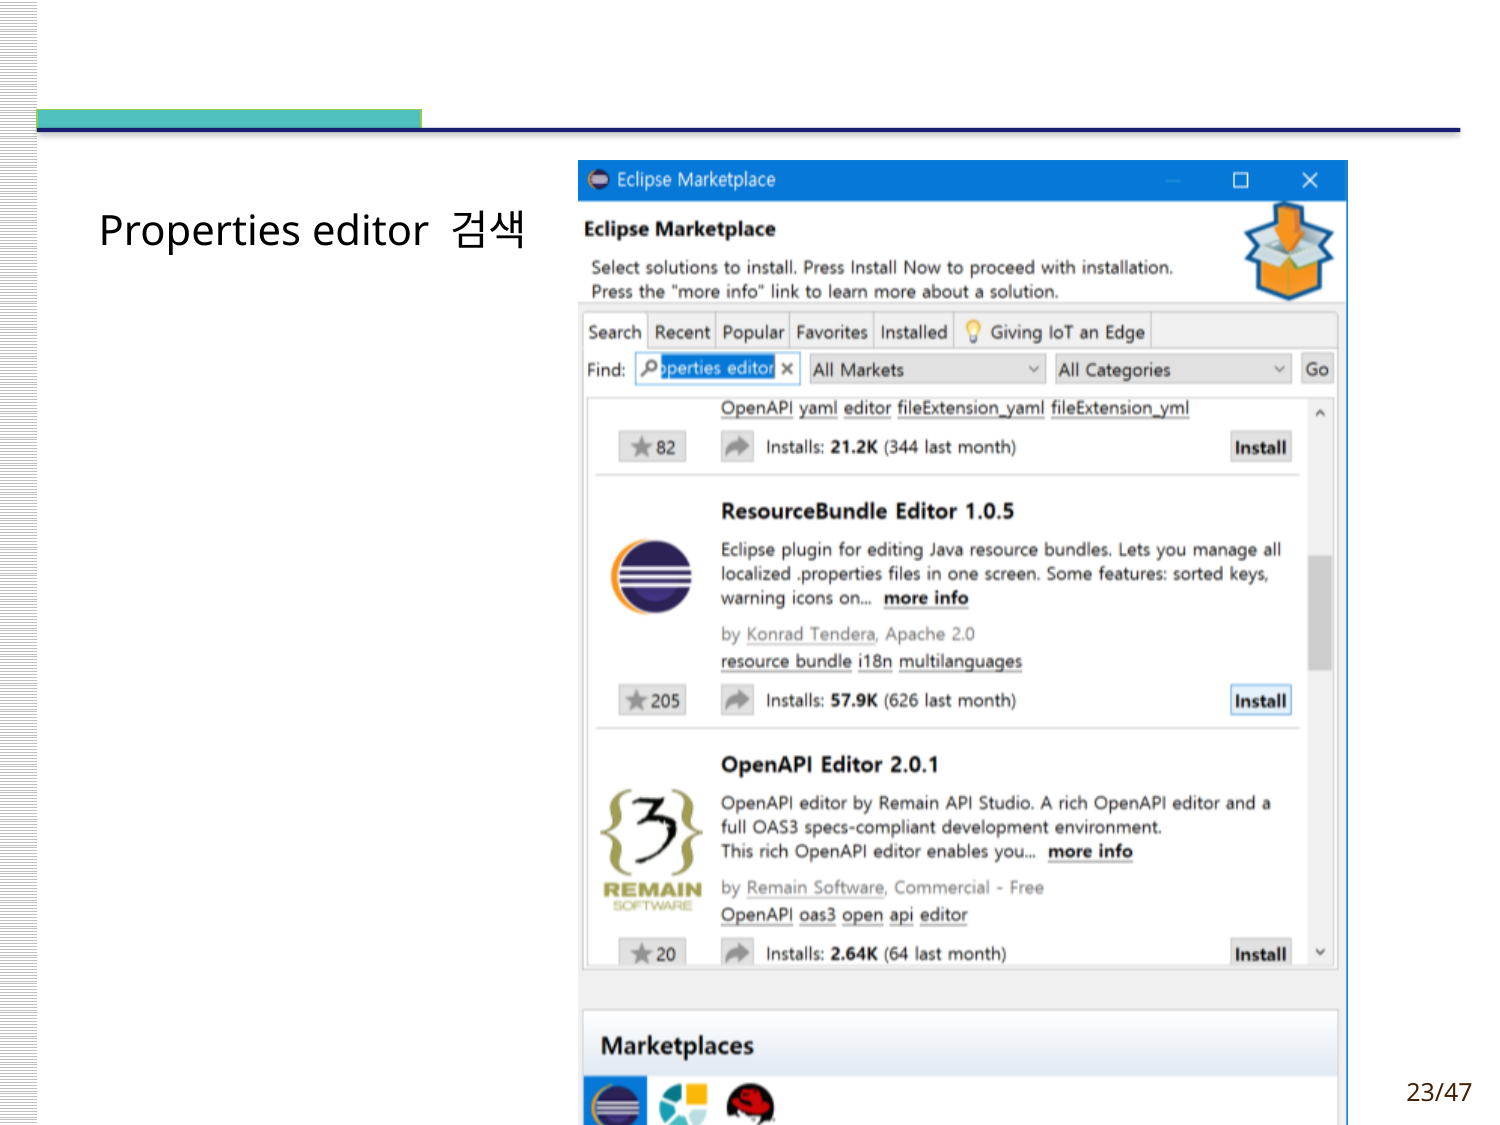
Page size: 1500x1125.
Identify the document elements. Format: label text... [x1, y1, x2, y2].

text_box Properties editor 검색 [83, 196, 542, 262]
picture [577, 160, 1348, 1125]
